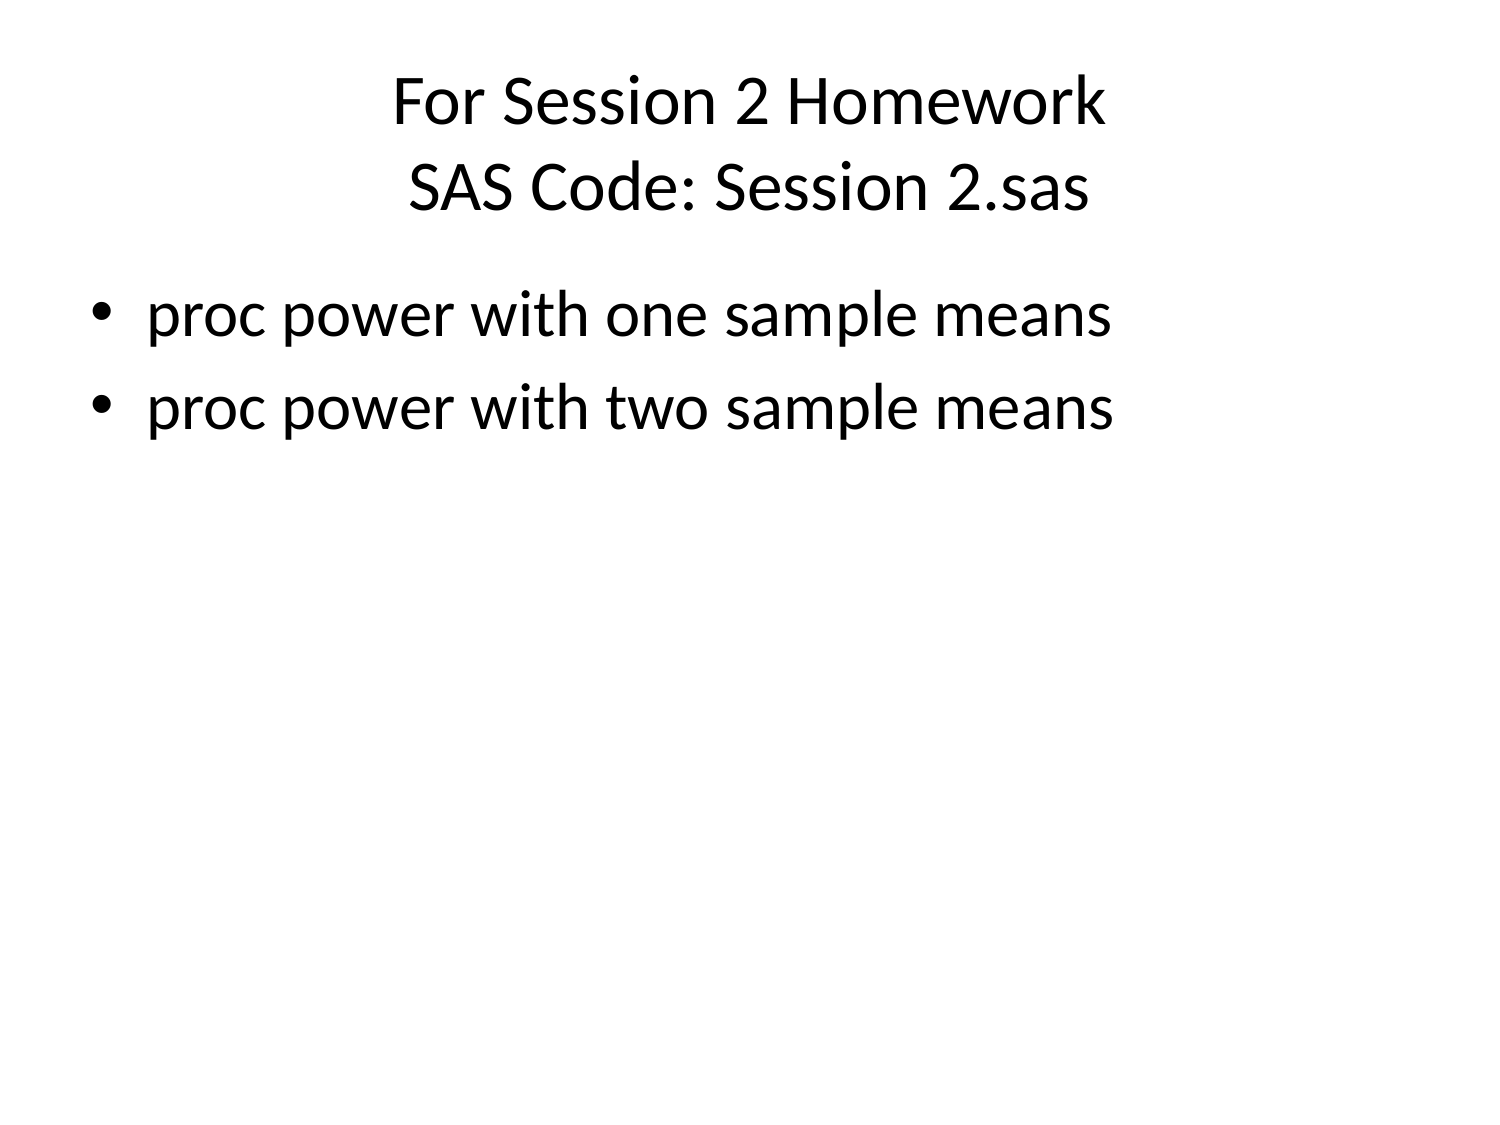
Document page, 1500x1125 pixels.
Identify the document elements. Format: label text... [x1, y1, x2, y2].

list proc power with one sample means proc power with two sample means [75, 262, 1425, 1005]
title For Session 2 Homework SAS Code: Session 2.sas [75, 45, 1425, 233]
